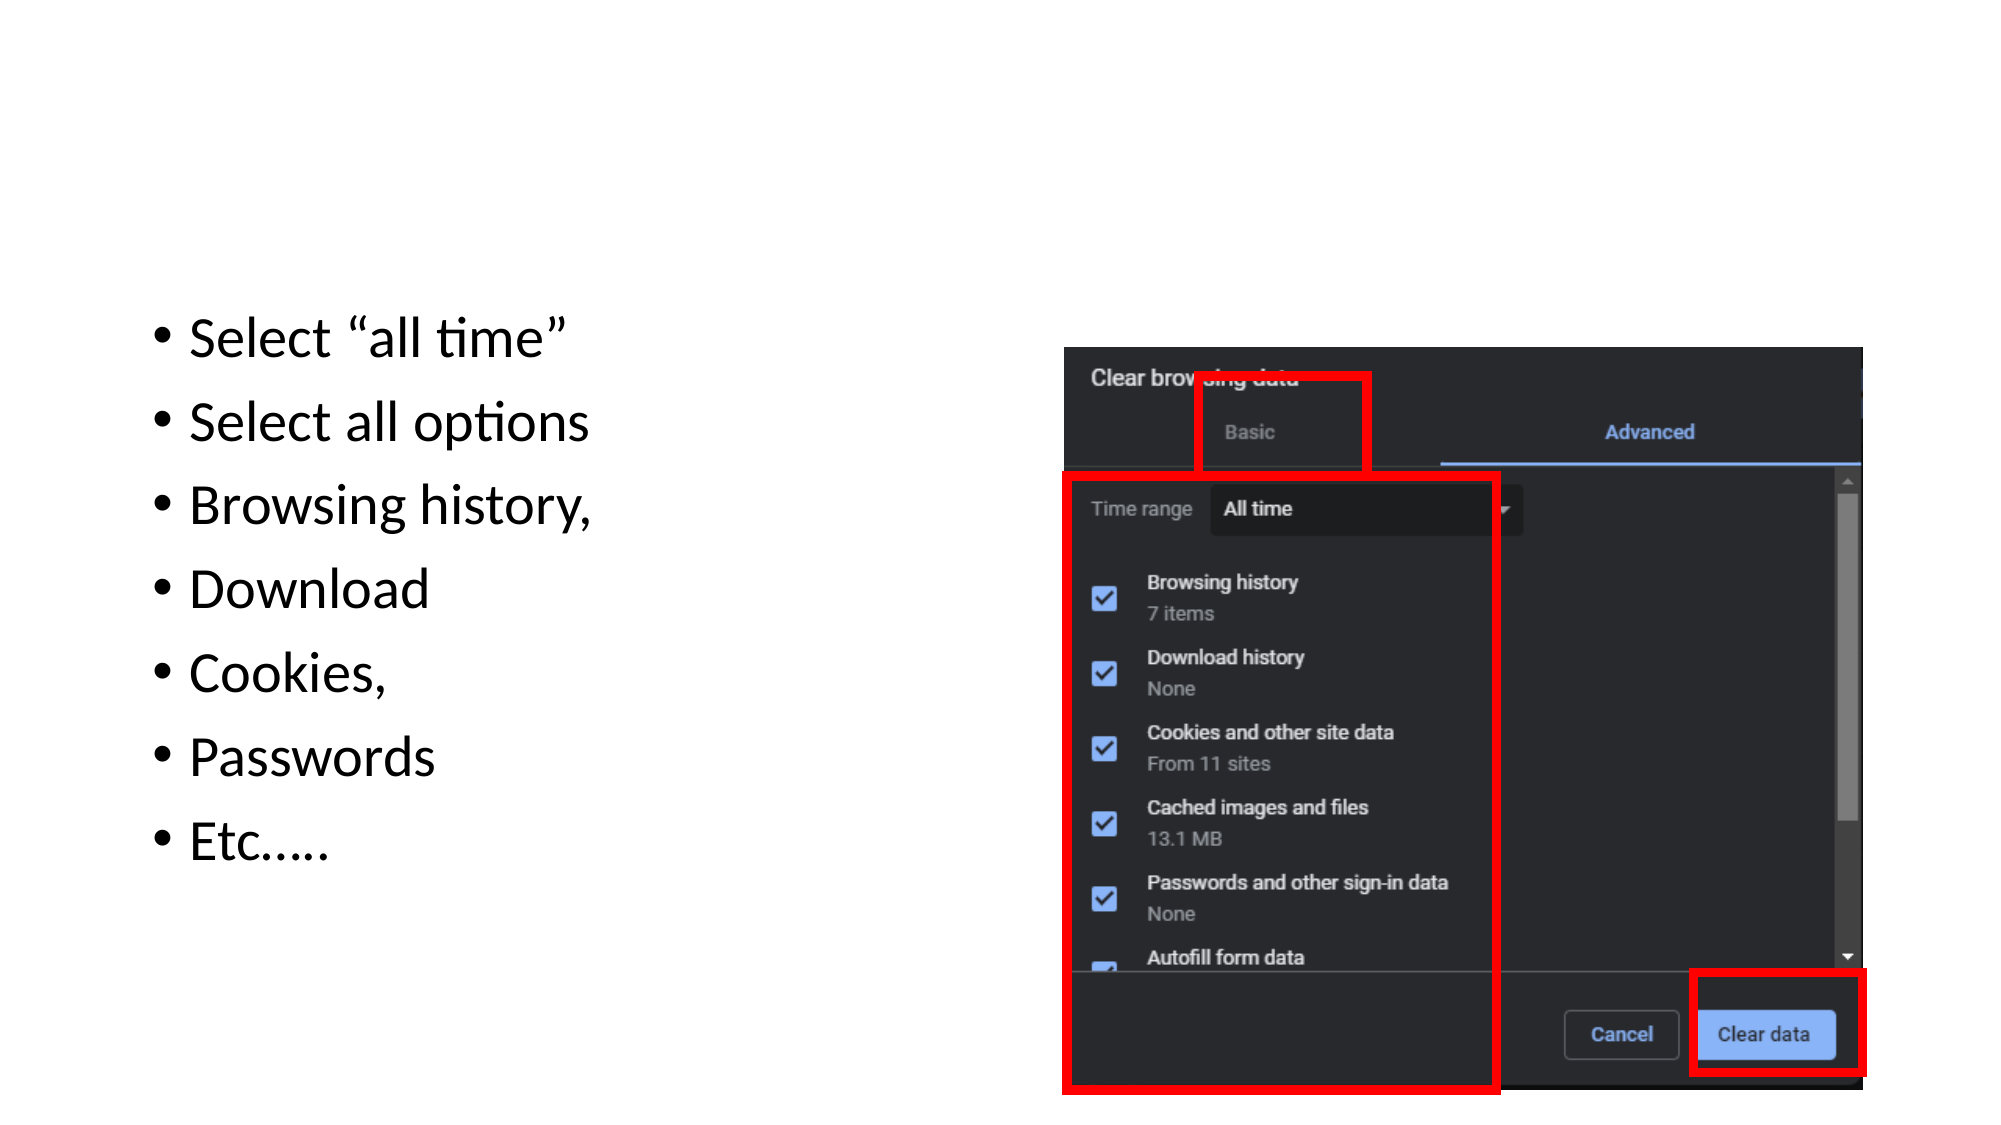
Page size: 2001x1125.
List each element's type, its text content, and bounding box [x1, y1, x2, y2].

list Select “all time” Select all options Browsing history, Download Cookies, Passwords Etc….. [137, 299, 1863, 1014]
picture [1063, 347, 1863, 1090]
